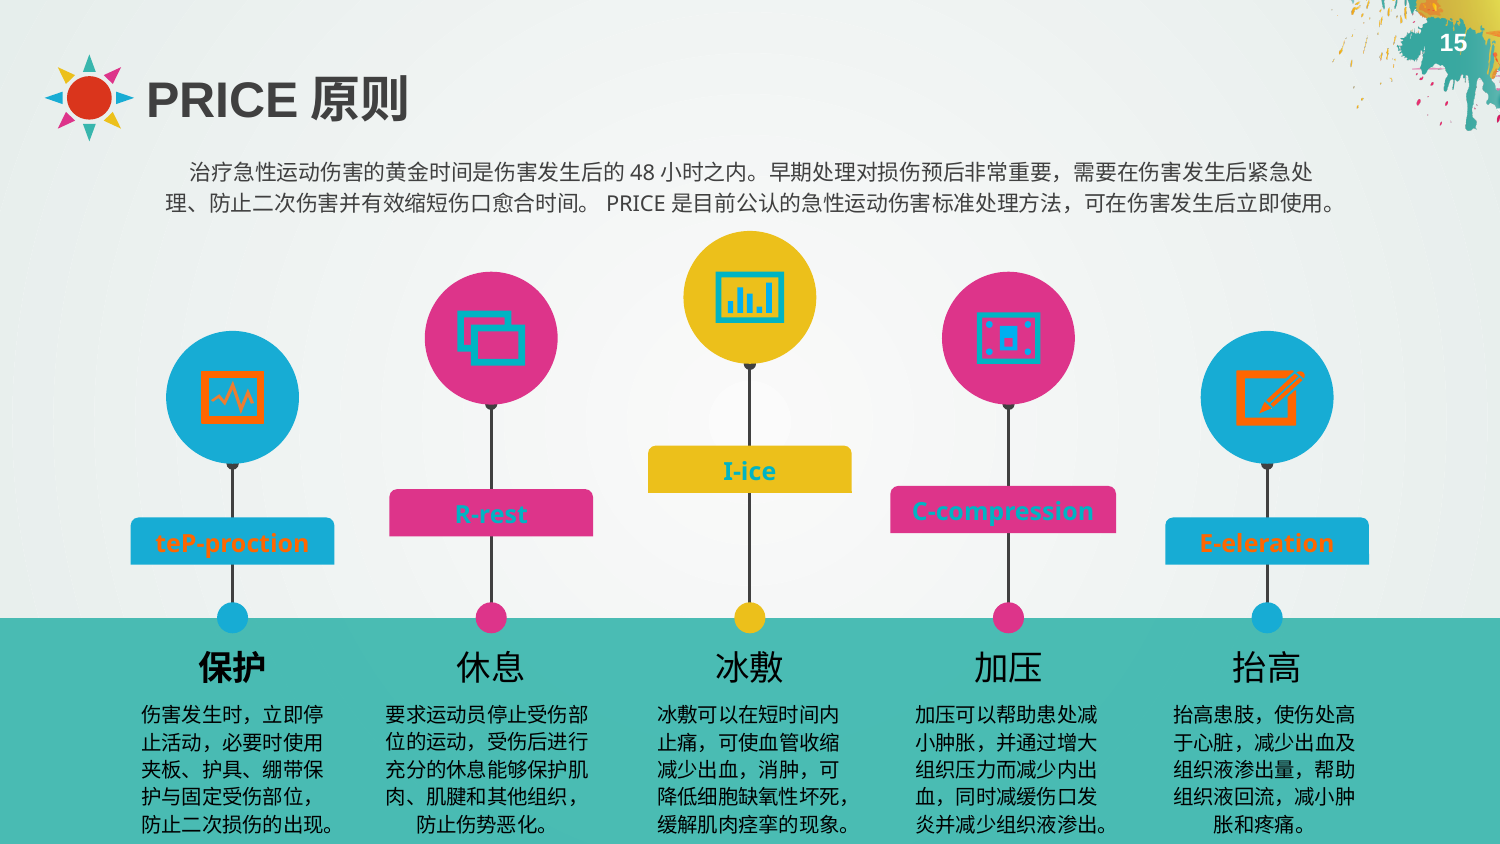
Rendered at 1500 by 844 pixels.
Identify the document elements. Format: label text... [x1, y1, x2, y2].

text_box 保护 [198, 646, 267, 688]
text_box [683, 230, 817, 364]
text_box 治疗急性运动伤害的黄金时间是伤害发生后的48小时之内。早期处理对损伤预后非常重要，需要在伤害发生后紧急处理、防止二次伤害并有效缩短伤口愈合时间。PRICE是目前公认的急性运动伤害标准处理方法，可在伤害发生后立即使用。 [154, 147, 1346, 222]
text_box I-ice [750, 444, 853, 494]
text_box 伤害发生时，立即停止活动，必要时使用夹板、护具、绷带保护与固定受伤部位，防止二次损伤的出现。 [128, 693, 338, 842]
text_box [1200, 330, 1334, 464]
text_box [942, 271, 1075, 405]
text_box 加压 [974, 646, 1043, 688]
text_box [424, 271, 558, 405]
text_box teP-proction [129, 516, 232, 566]
text_box [991, 601, 1026, 635]
text_box PRICE原则 [134, 61, 422, 133]
text_box 冰敷 [715, 646, 785, 688]
text_box 冰敷可以在短时间内止痛，可使血管收缩减少出血，消肿，可降低细胞缺氧性坏死，缓解肌肉痉挛的现象。 [643, 693, 853, 842]
picture [1329, 0, 1500, 199]
text_box [733, 601, 767, 635]
text_box E-eleration [1164, 516, 1267, 566]
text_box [166, 330, 299, 464]
text_box 要求运动员停止受伤部位的运动，受伤后进行充分的休息能够保护肌肉、肌腱和其他组织，防止伤势恶化。 [369, 693, 605, 842]
text_box 抬高患肢，使伤处高于心脏，减少出血及组织液渗出量，帮助组织液回流，减小肿胀和疼痛。 [1159, 693, 1369, 842]
text_box R-rest [388, 488, 491, 538]
text_box E-eleration [1268, 516, 1371, 566]
text_box I-ice [646, 444, 749, 494]
text_box 加压可以帮助患处减小肿胀，并通过增大组织压力而减少内出血，同时减缓伤口发炎并减少组织液渗出。 [902, 693, 1112, 842]
text_box [215, 601, 250, 635]
text_box [1250, 601, 1284, 635]
text_box 抬高 [1232, 646, 1302, 688]
text_box teP-proction [233, 516, 336, 566]
text_box C-compression [889, 484, 1008, 535]
text_box R-rest [492, 488, 595, 538]
text_box C-compression [1009, 484, 1118, 535]
text_box [0, 617, 1500, 844]
text_box 休息 [456, 646, 526, 688]
text_box [474, 601, 508, 635]
